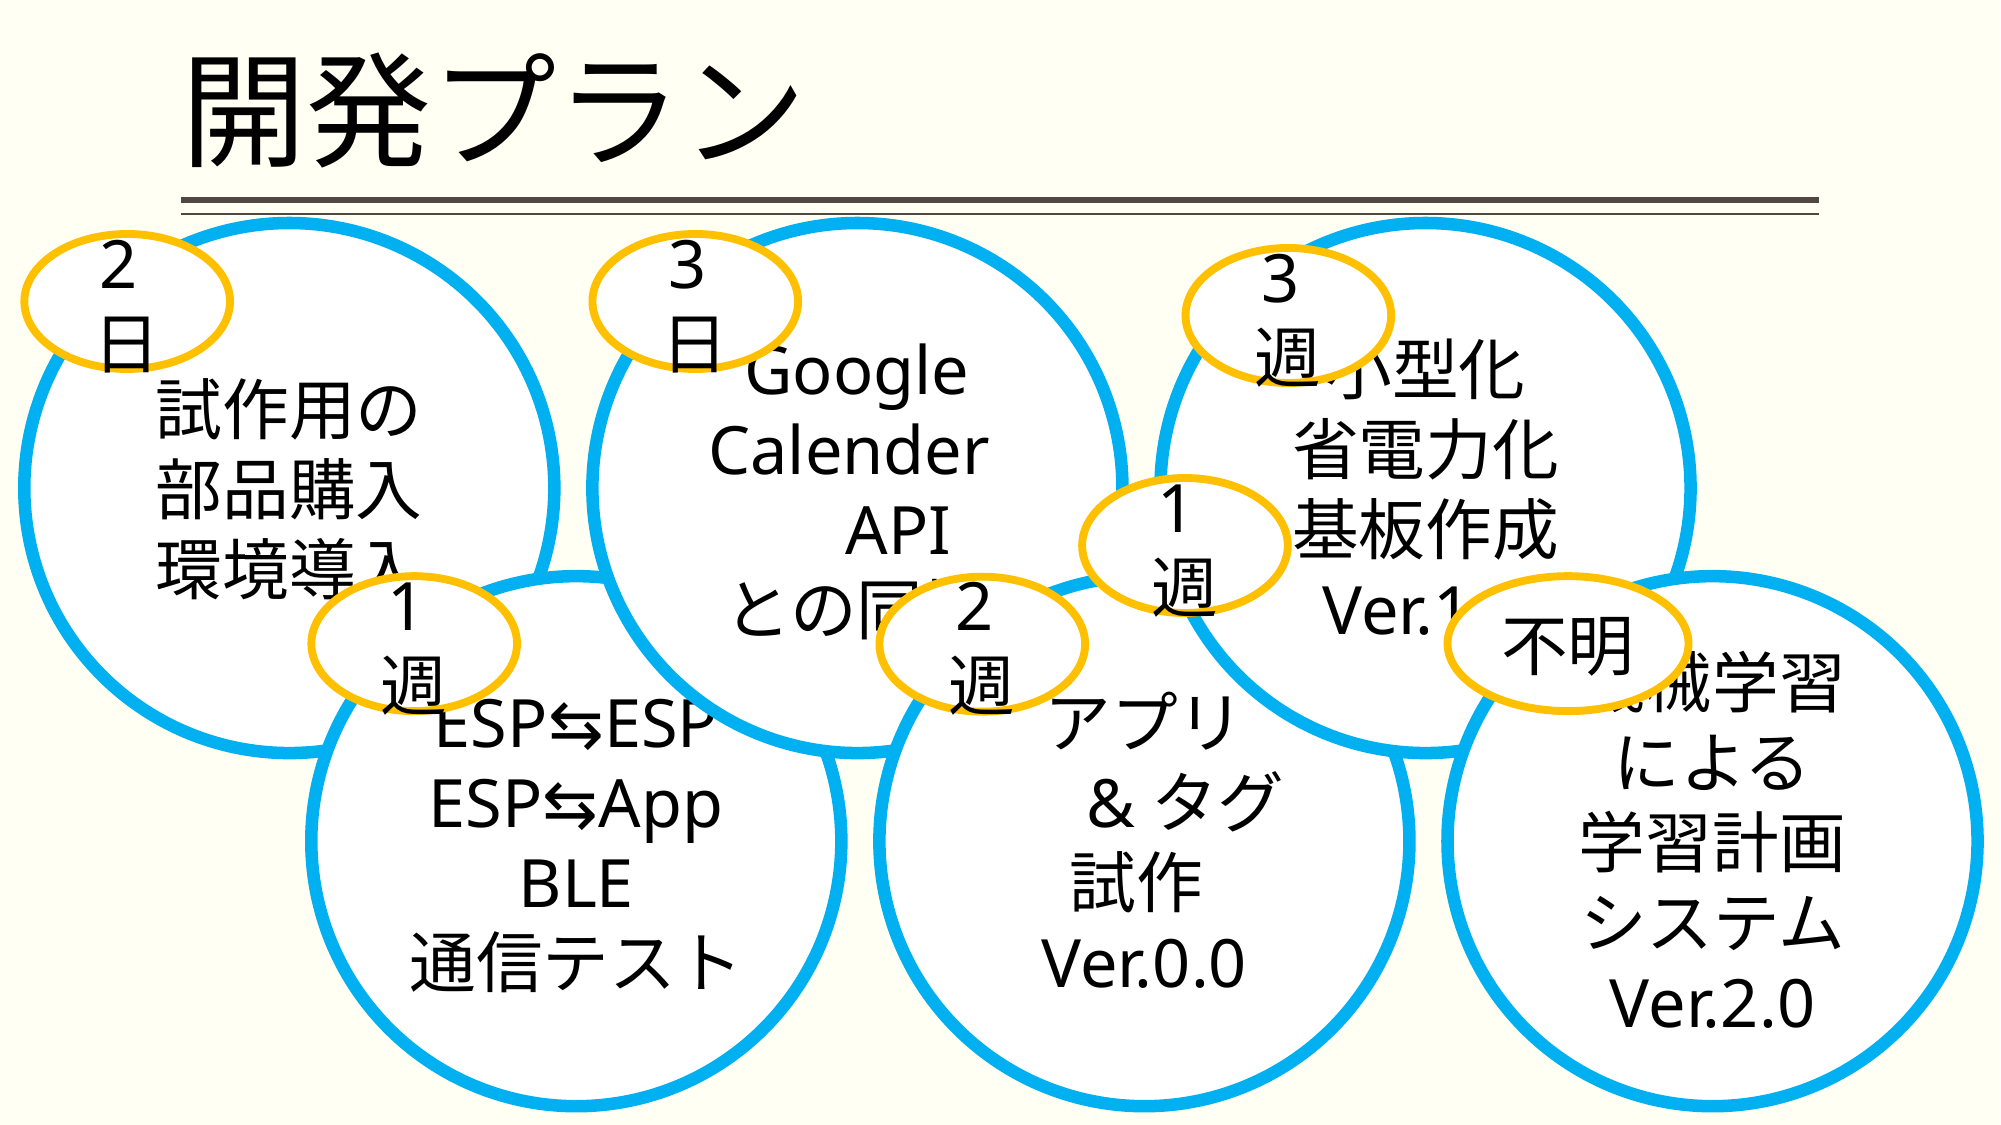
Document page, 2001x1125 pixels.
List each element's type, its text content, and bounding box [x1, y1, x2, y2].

text_box ESP⇆ESP ESP⇆App BLE 通信テスト [307, 572, 846, 1111]
text_box アプリ &タグ 試作Ver.0.0 [875, 577, 1414, 1111]
title 開発プラン [181, 12, 1819, 193]
text_box 3日 [588, 230, 803, 373]
text_box 1週 [1078, 474, 1292, 617]
text_box 小型化 省電力化 基板作成 Ver.1.0 [1156, 219, 1695, 757]
text_box 1週 [307, 572, 521, 716]
text_box 3週 [1181, 244, 1396, 387]
text_box 試作用の 部品購入 環境導入 [20, 219, 559, 757]
text_box Google Calender API との同期 [588, 219, 1127, 757]
text_box 2週 [875, 572, 1090, 716]
text_box 機械学習 による 学習計画 システム Ver.2.0 [1443, 572, 1982, 1111]
text_box 2日 [20, 230, 234, 373]
text_box 不明 [1443, 572, 1693, 716]
